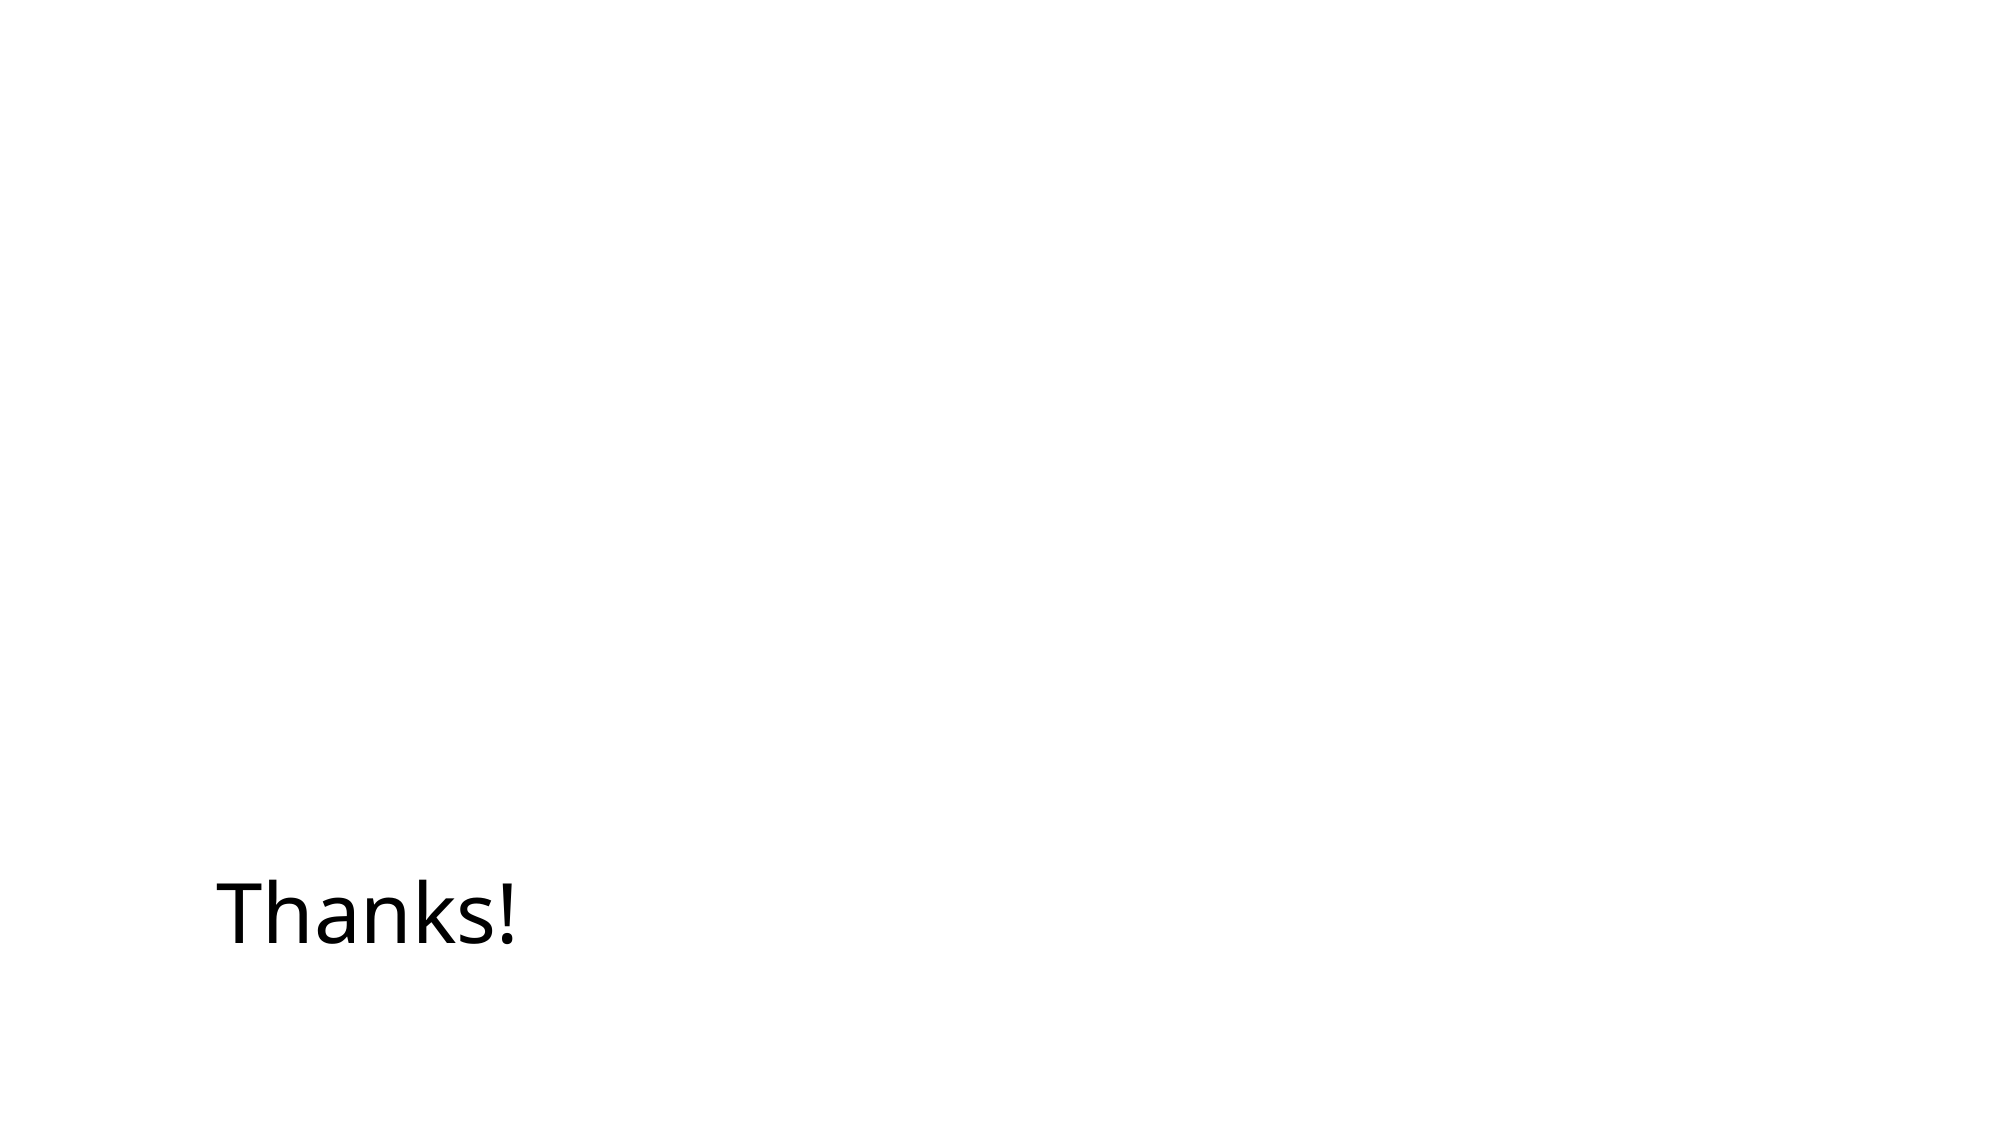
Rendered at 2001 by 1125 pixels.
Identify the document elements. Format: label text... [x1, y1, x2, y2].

text_box Thanks! [0, 852, 737, 968]
